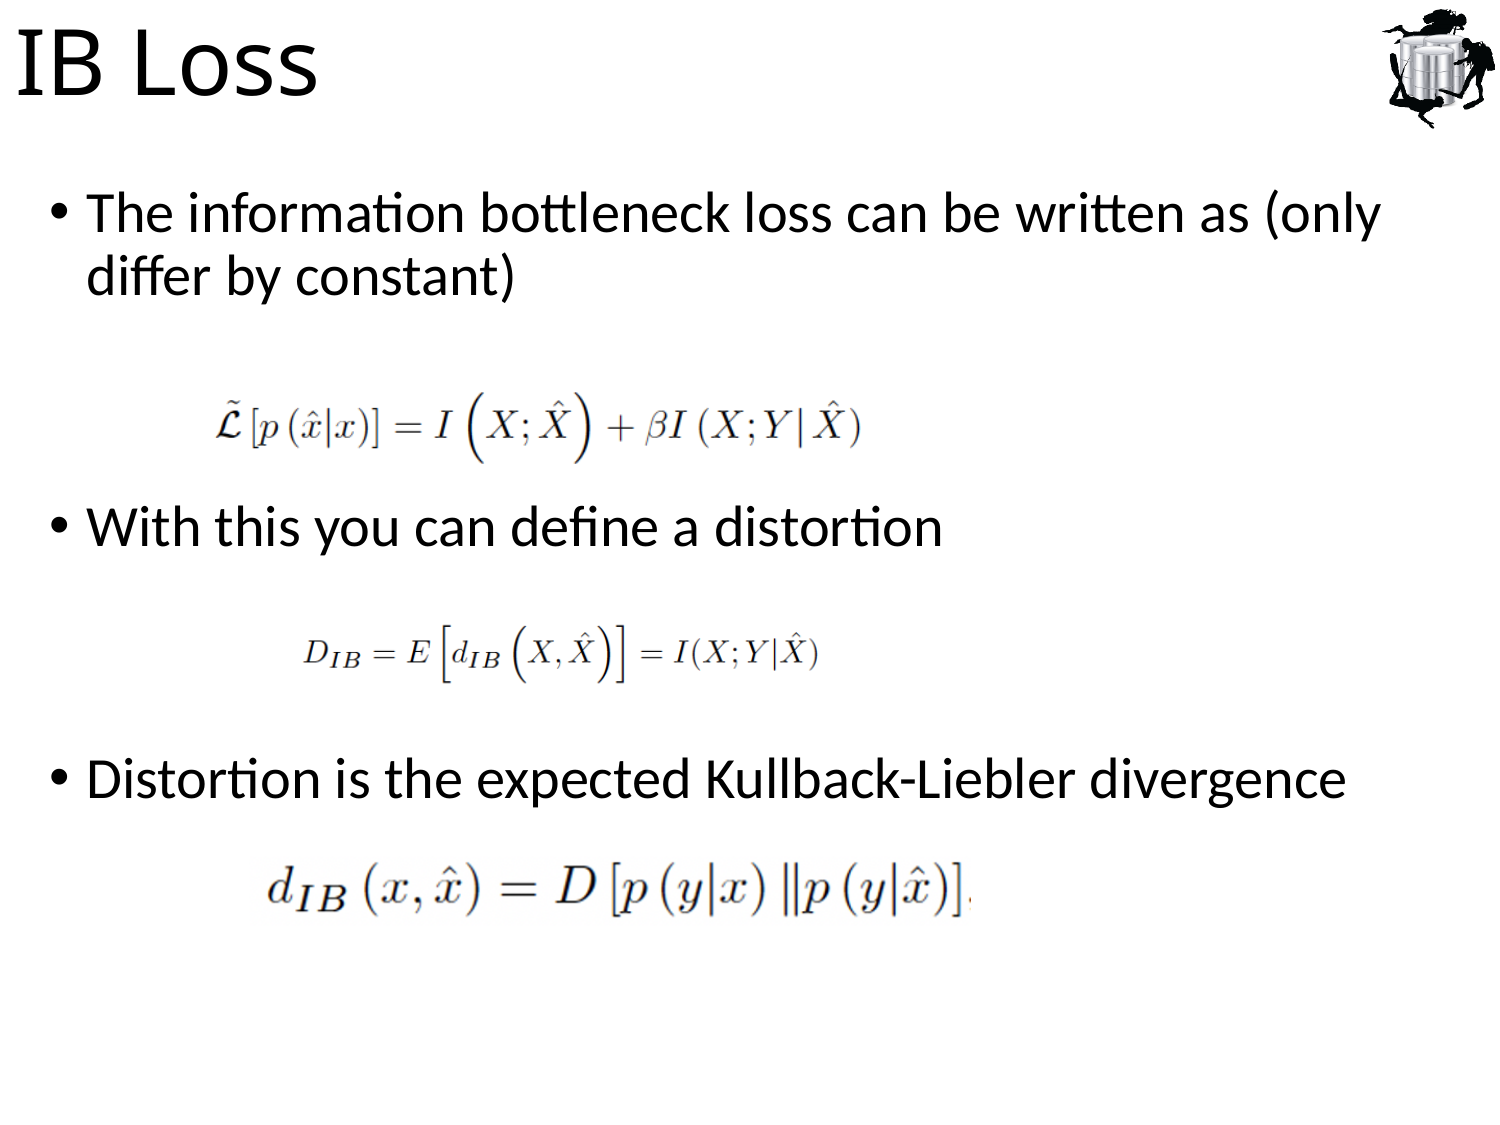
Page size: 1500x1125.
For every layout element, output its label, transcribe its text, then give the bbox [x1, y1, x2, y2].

picture [1377, 5, 1498, 131]
picture [243, 856, 971, 926]
list The information bottleneck loss can be written as (only differ by constant) With this you can define a distortion Distortion is the expected Kullback-Liebler divergence [34, 174, 1482, 1014]
title IB Loss [0, 0, 1377, 131]
picture [188, 377, 885, 473]
picture [243, 605, 846, 700]
